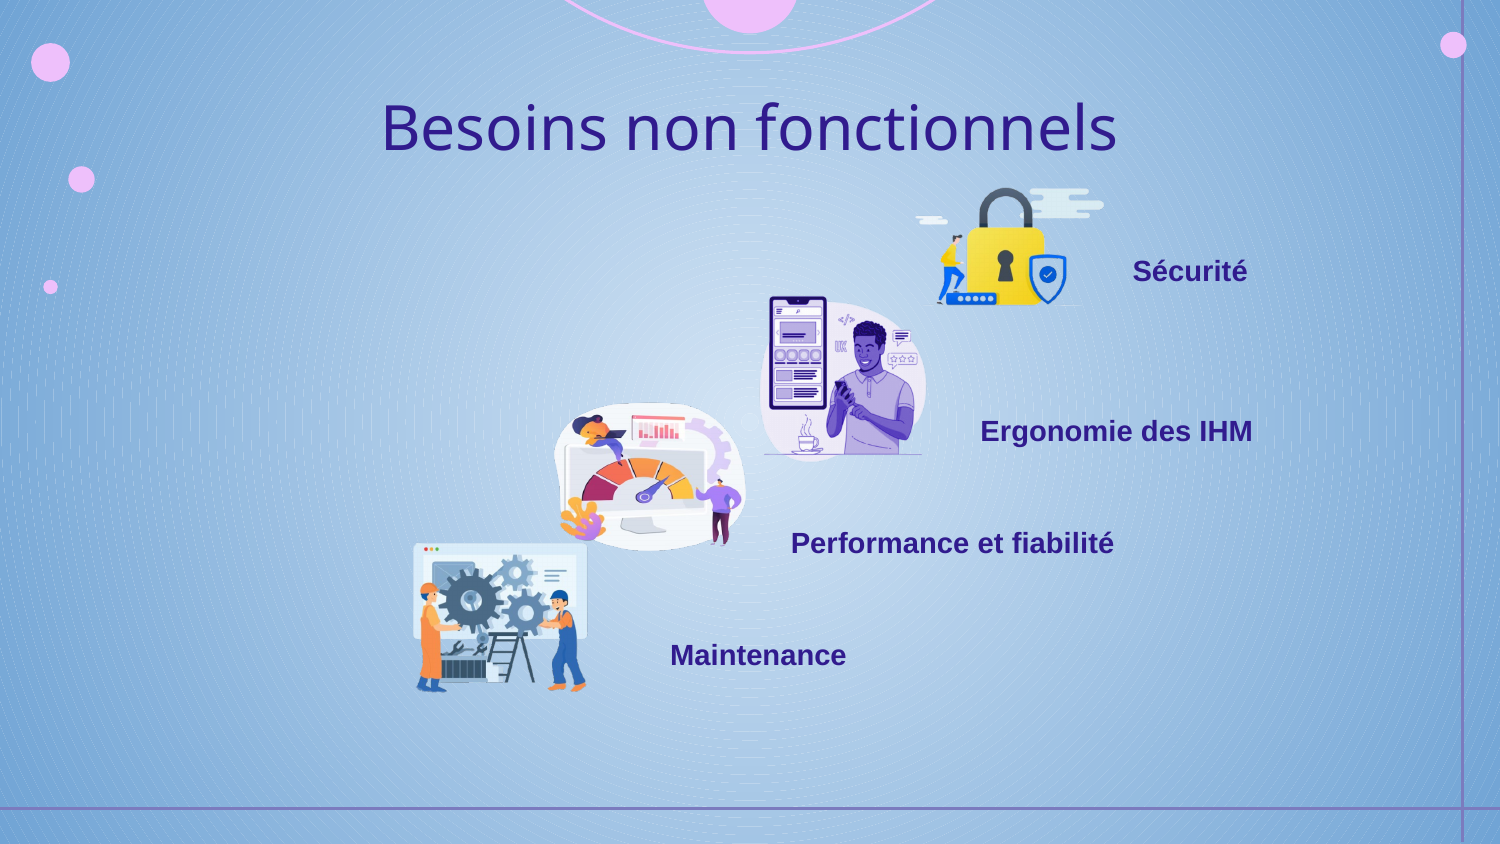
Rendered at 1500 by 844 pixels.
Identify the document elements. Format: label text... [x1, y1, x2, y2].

picture [368, 154, 1133, 711]
text_box Performance et fiabilité [781, 509, 1268, 575]
title Besoins non fonctionnels [118, 72, 1382, 167]
text_box Sécurité [1137, 237, 1500, 303]
text_box Maintenance [655, 620, 1148, 686]
text_box Ergonomie des IHM [1013, 397, 1458, 463]
